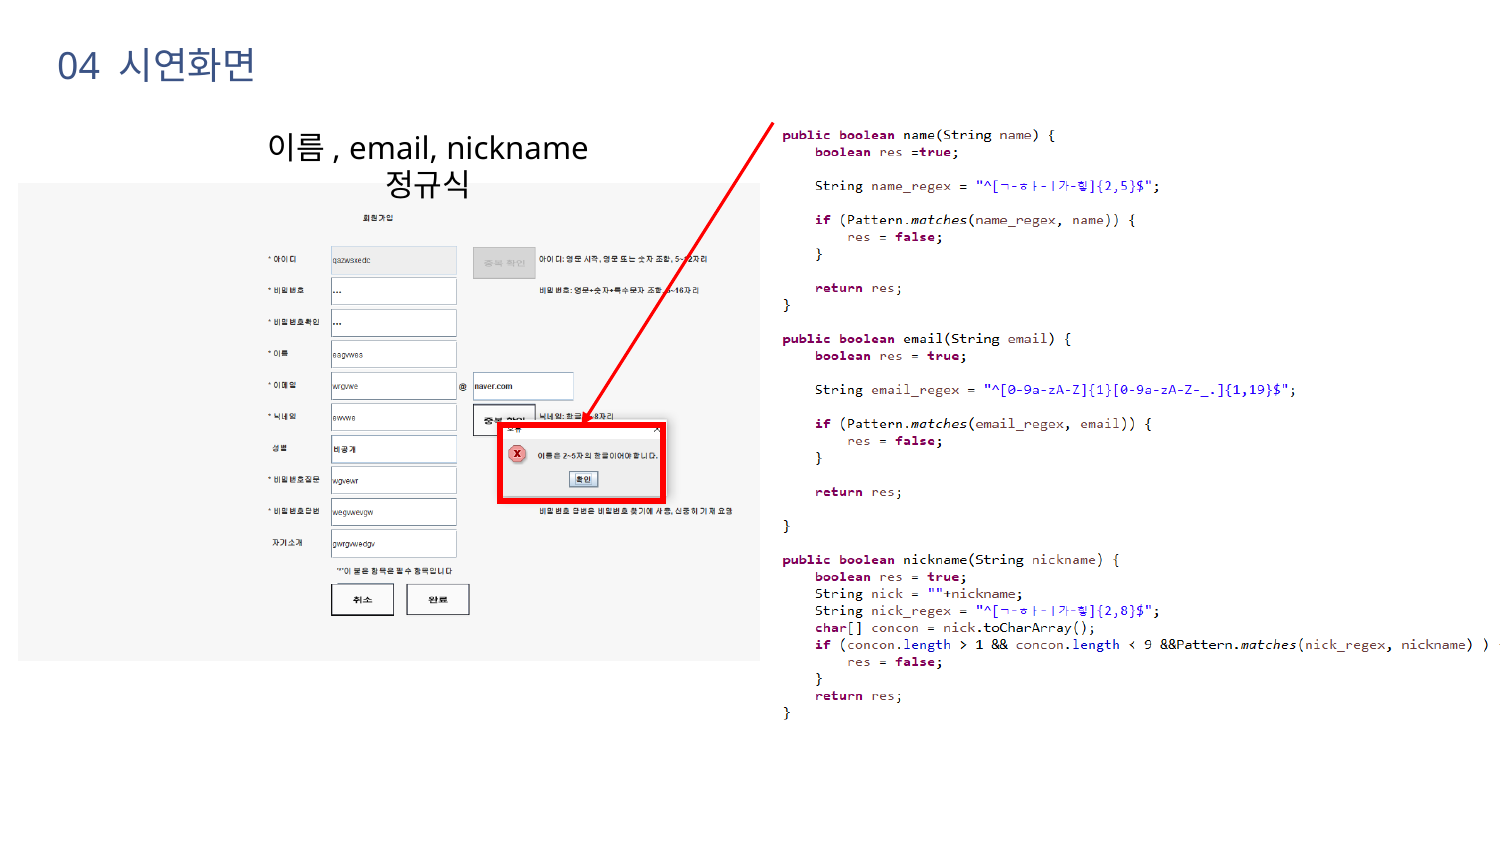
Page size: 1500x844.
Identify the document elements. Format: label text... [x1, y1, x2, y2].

picture [18, 182, 760, 661]
text_box 이름, email, nickname 정규식 [221, 122, 581, 182]
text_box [581, 122, 774, 426]
picture [765, 122, 1500, 720]
text_box 04 시연화면 [45, 35, 397, 138]
